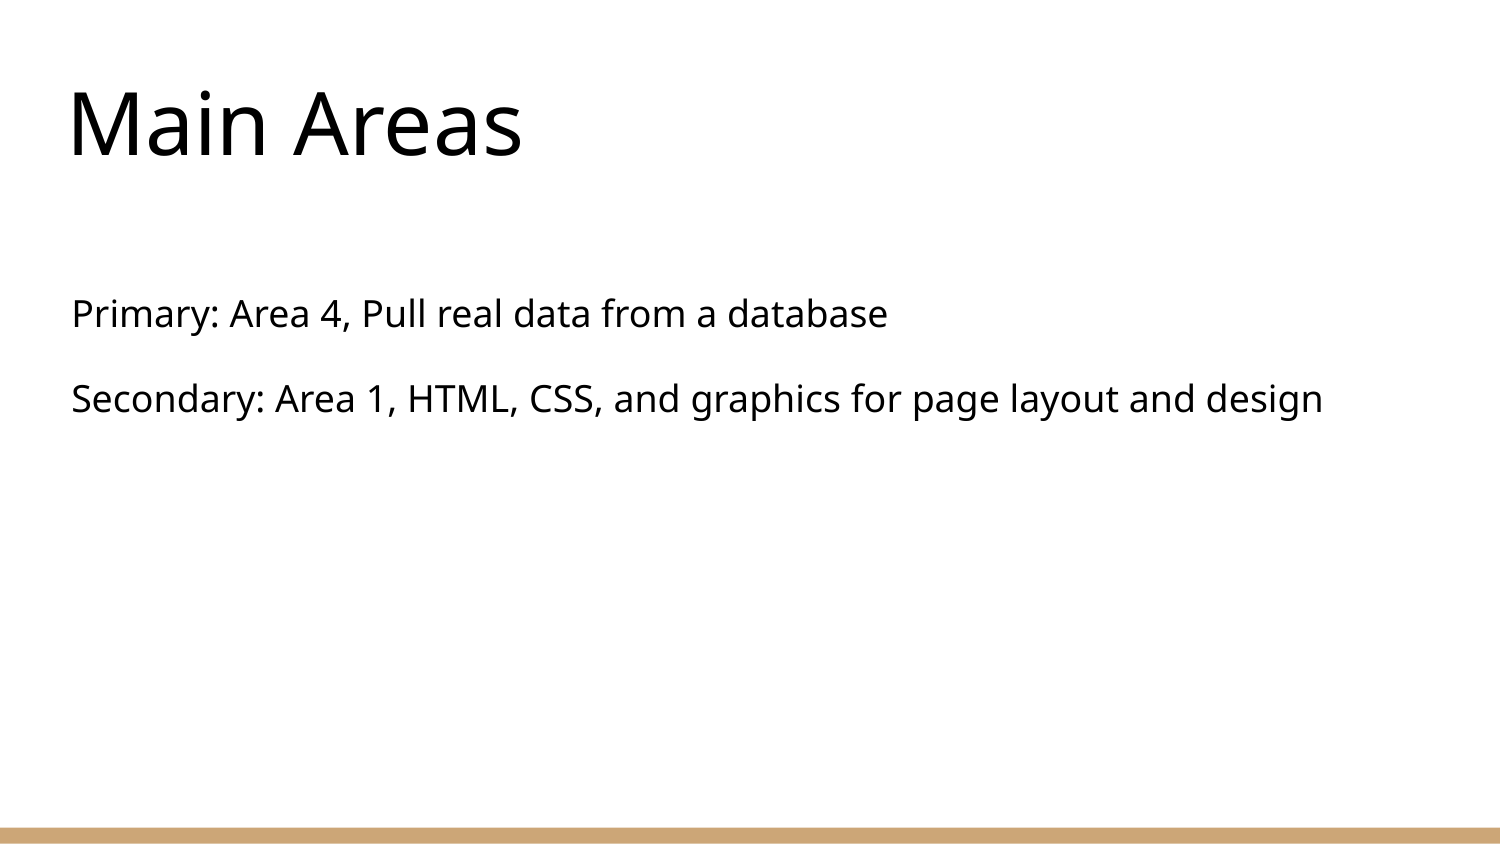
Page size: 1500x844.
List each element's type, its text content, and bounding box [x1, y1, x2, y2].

title Main Areas [51, 51, 1449, 189]
list Primary: Area 4, Pull real data from a database Secondary: Area 1, HTML, CSS, and graphics for page layout and design [56, 268, 1454, 819]
